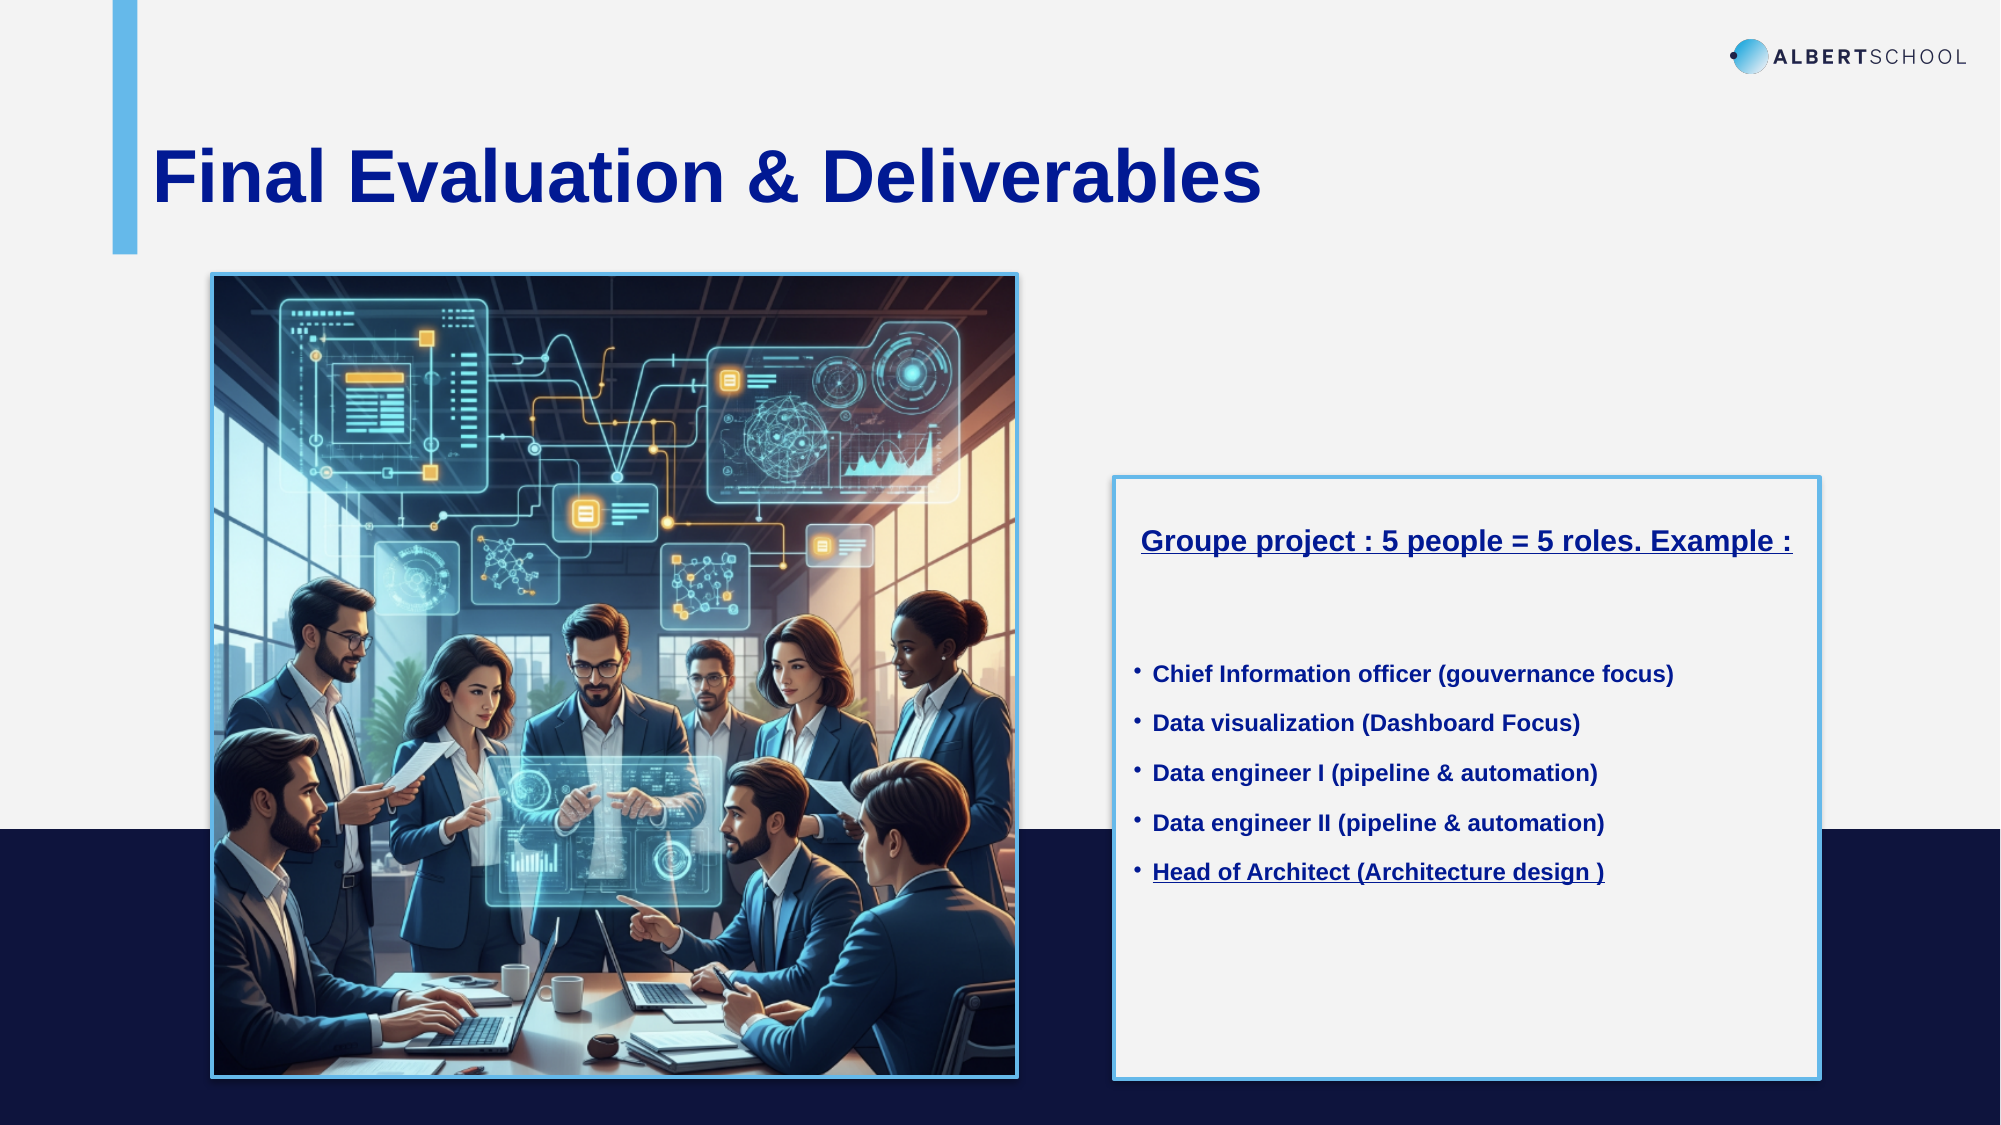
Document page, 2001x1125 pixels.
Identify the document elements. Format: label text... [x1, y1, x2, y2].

text_box Groupe project : 5 people = 5 roles. Example : Chief Information officer (gouvernance focus) Data visualization (Dashboard Focus) Data engineer I (pipeline & automation) Data engineer II (pipeline & automation) Head of Architect (Architecture design ) [1113, 477, 1820, 1079]
picture [1730, 39, 1966, 74]
picture [213, 276, 1016, 1076]
list Final Evaluation & Deliverables [131, 113, 1307, 376]
